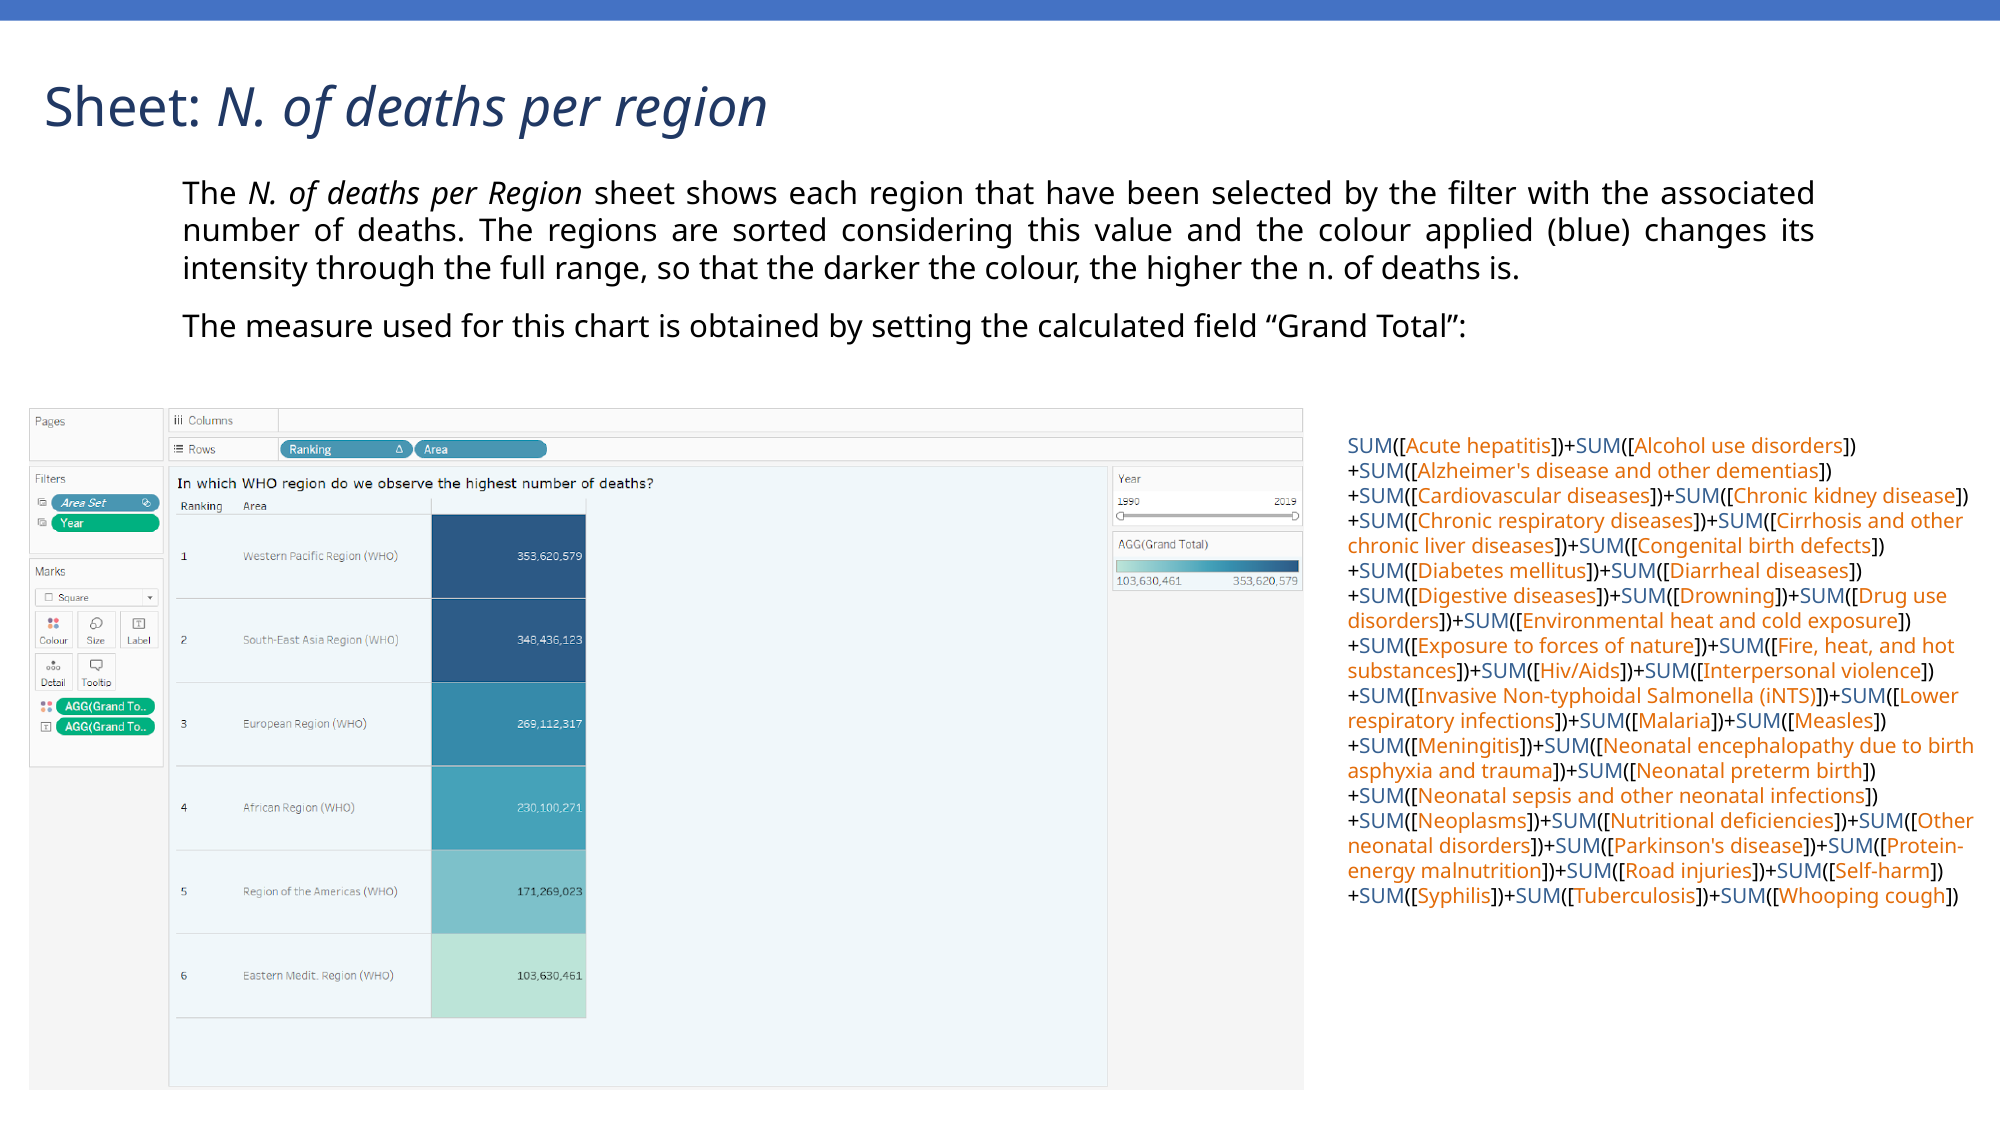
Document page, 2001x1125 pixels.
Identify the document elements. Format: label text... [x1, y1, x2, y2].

text_box [0, 0, 2000, 21]
title Sheet: N. of deaths per region [29, 21, 1725, 146]
text_box SUM([Acute hepatitis])+SUM([Alcohol use disorders])+SUM([Alzheimer's disease and other dementias])+SUM([Cardiovascular diseases])+SUM([Chronic kidney disease])+SUM([Chronic respiratory diseases])+SUM([Cirrhosis and other chronic liver diseases])+SUM([Congenital birth defects])+SUM([Diabetes mellitus])+SUM([Diarrheal diseases])+SUM([Digestive diseases])+SUM([Drowning])+SUM([Drug use disorders])+SUM([Environmental heat and cold exposure])+SUM([Exposure to forces of nature])+SUM([Fire, heat, and hot substances])+SUM([Hiv/Aids])+SUM([Interpersonal violence])+SUM([Invasive Non-typhoidal Salmonella (iNTS)])+SUM([Lower respiratory infections])+SUM([Malaria])+SUM([Measles])+SUM([Meningitis])+SUM([Neonatal encephalopathy due to birth asphyxia and trauma])+SUM([Neonatal preterm birth])+SUM([Neonatal sepsis and other neonatal infections])+SUM([Neoplasms])+SUM([Nutritional deficiencies])+SUM([Other neonatal disorders])+SUM([Parkinson's disease])+SUM([Protein-energy malnutrition])+SUM([Road injuries])+SUM([Self-harm])+SUM([Syphilis])+SUM([Tuberculosis])+SUM([Whooping cough]) [1332, 425, 1999, 916]
text_box The N. of deaths per Region sheet shows each region that have been selected by the filter with the associated number of deaths. The regions are sorted considering this value and the colour applied (blue) changes its intensity through the full range, so that the darker the colour, the higher the n. of deaths is. The measure used for this chart is obtained by setting the calculated field “Grand Total”: [167, 165, 1833, 442]
picture [29, 408, 1304, 1090]
